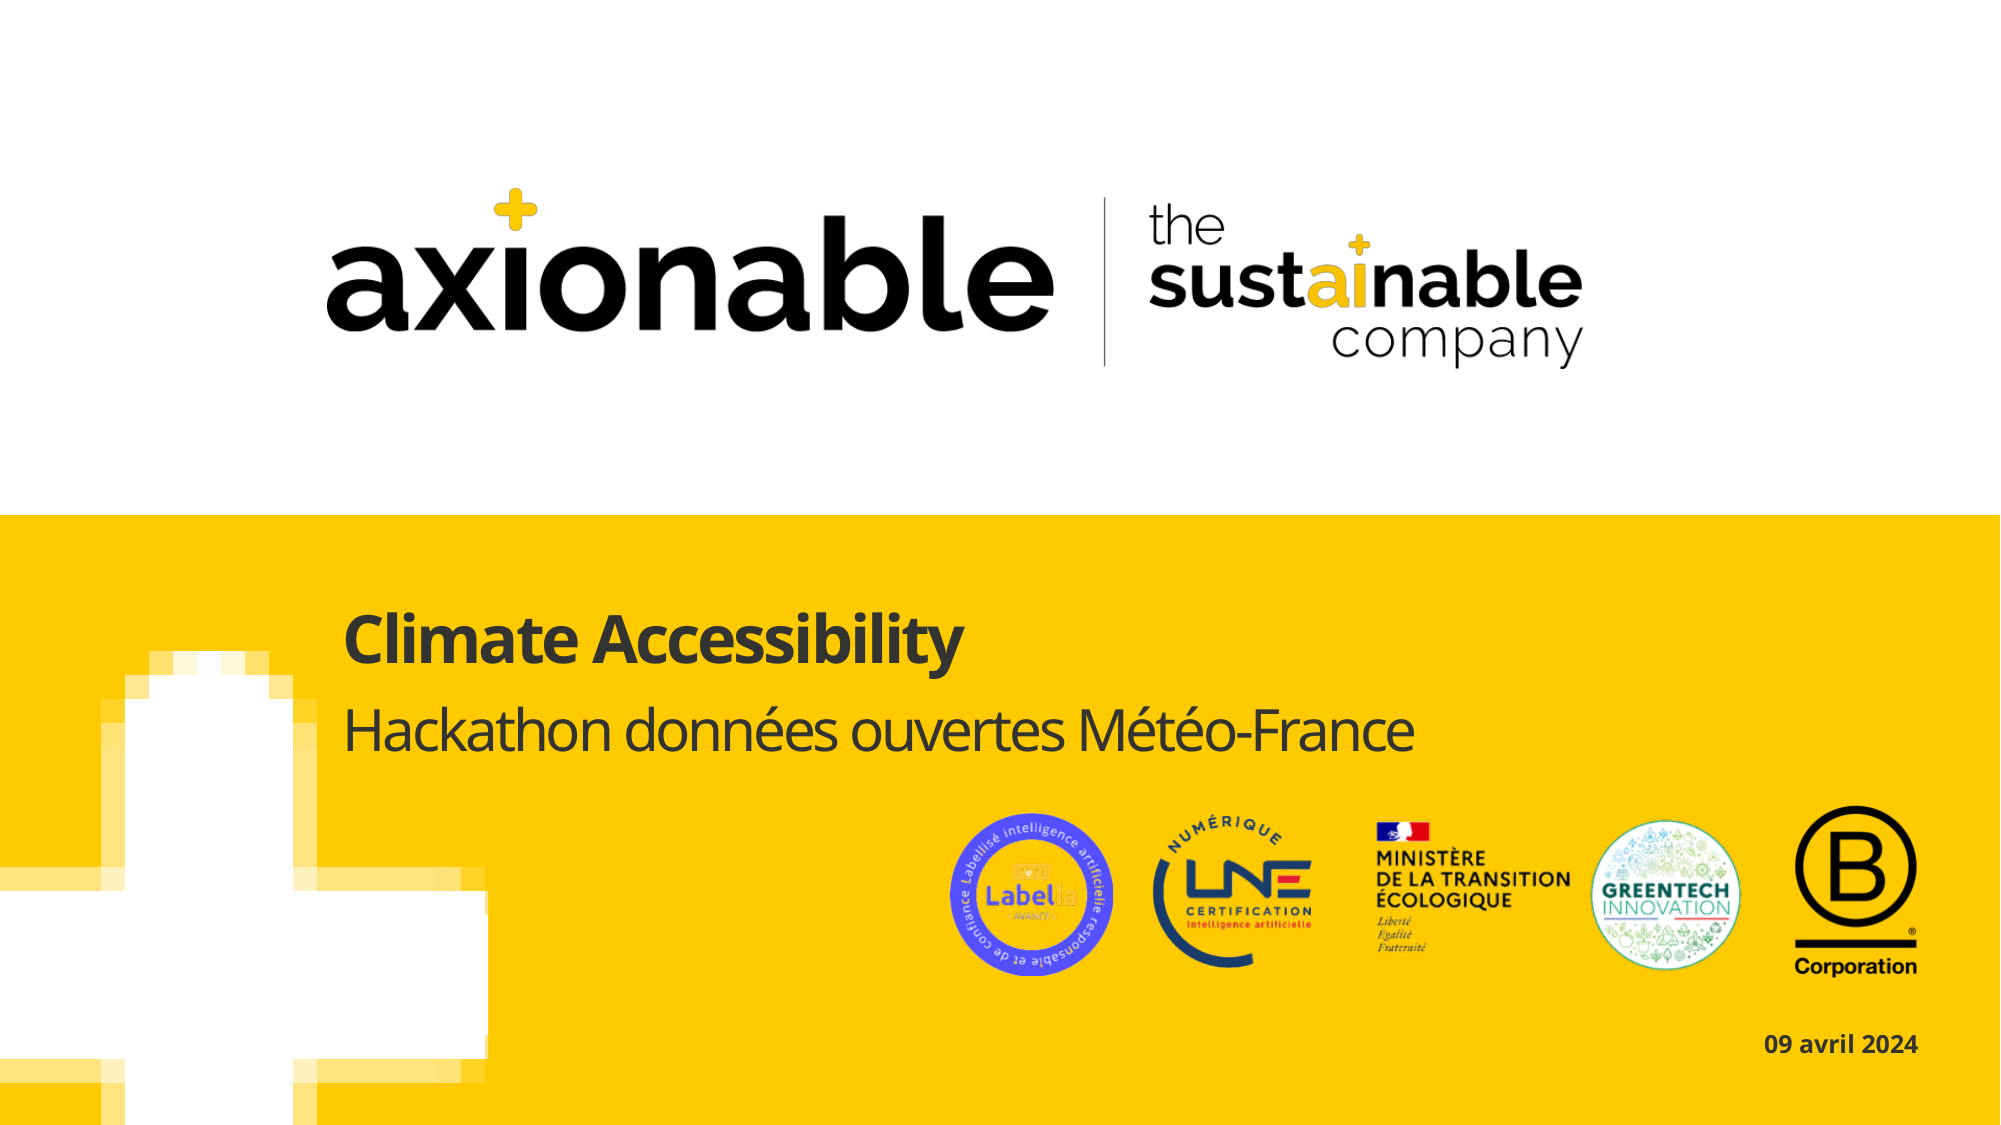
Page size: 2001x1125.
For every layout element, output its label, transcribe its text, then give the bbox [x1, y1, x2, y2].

picture [949, 812, 1113, 977]
list Hackathon données ouvertes Météo-France [327, 685, 1925, 771]
title Climate Accessibility [327, 609, 1925, 678]
list 09 avril 2024 [999, 1012, 1925, 1074]
picture [1787, 801, 1925, 982]
picture [327, 188, 1583, 369]
picture [1363, 806, 1754, 978]
picture [1147, 812, 1312, 970]
